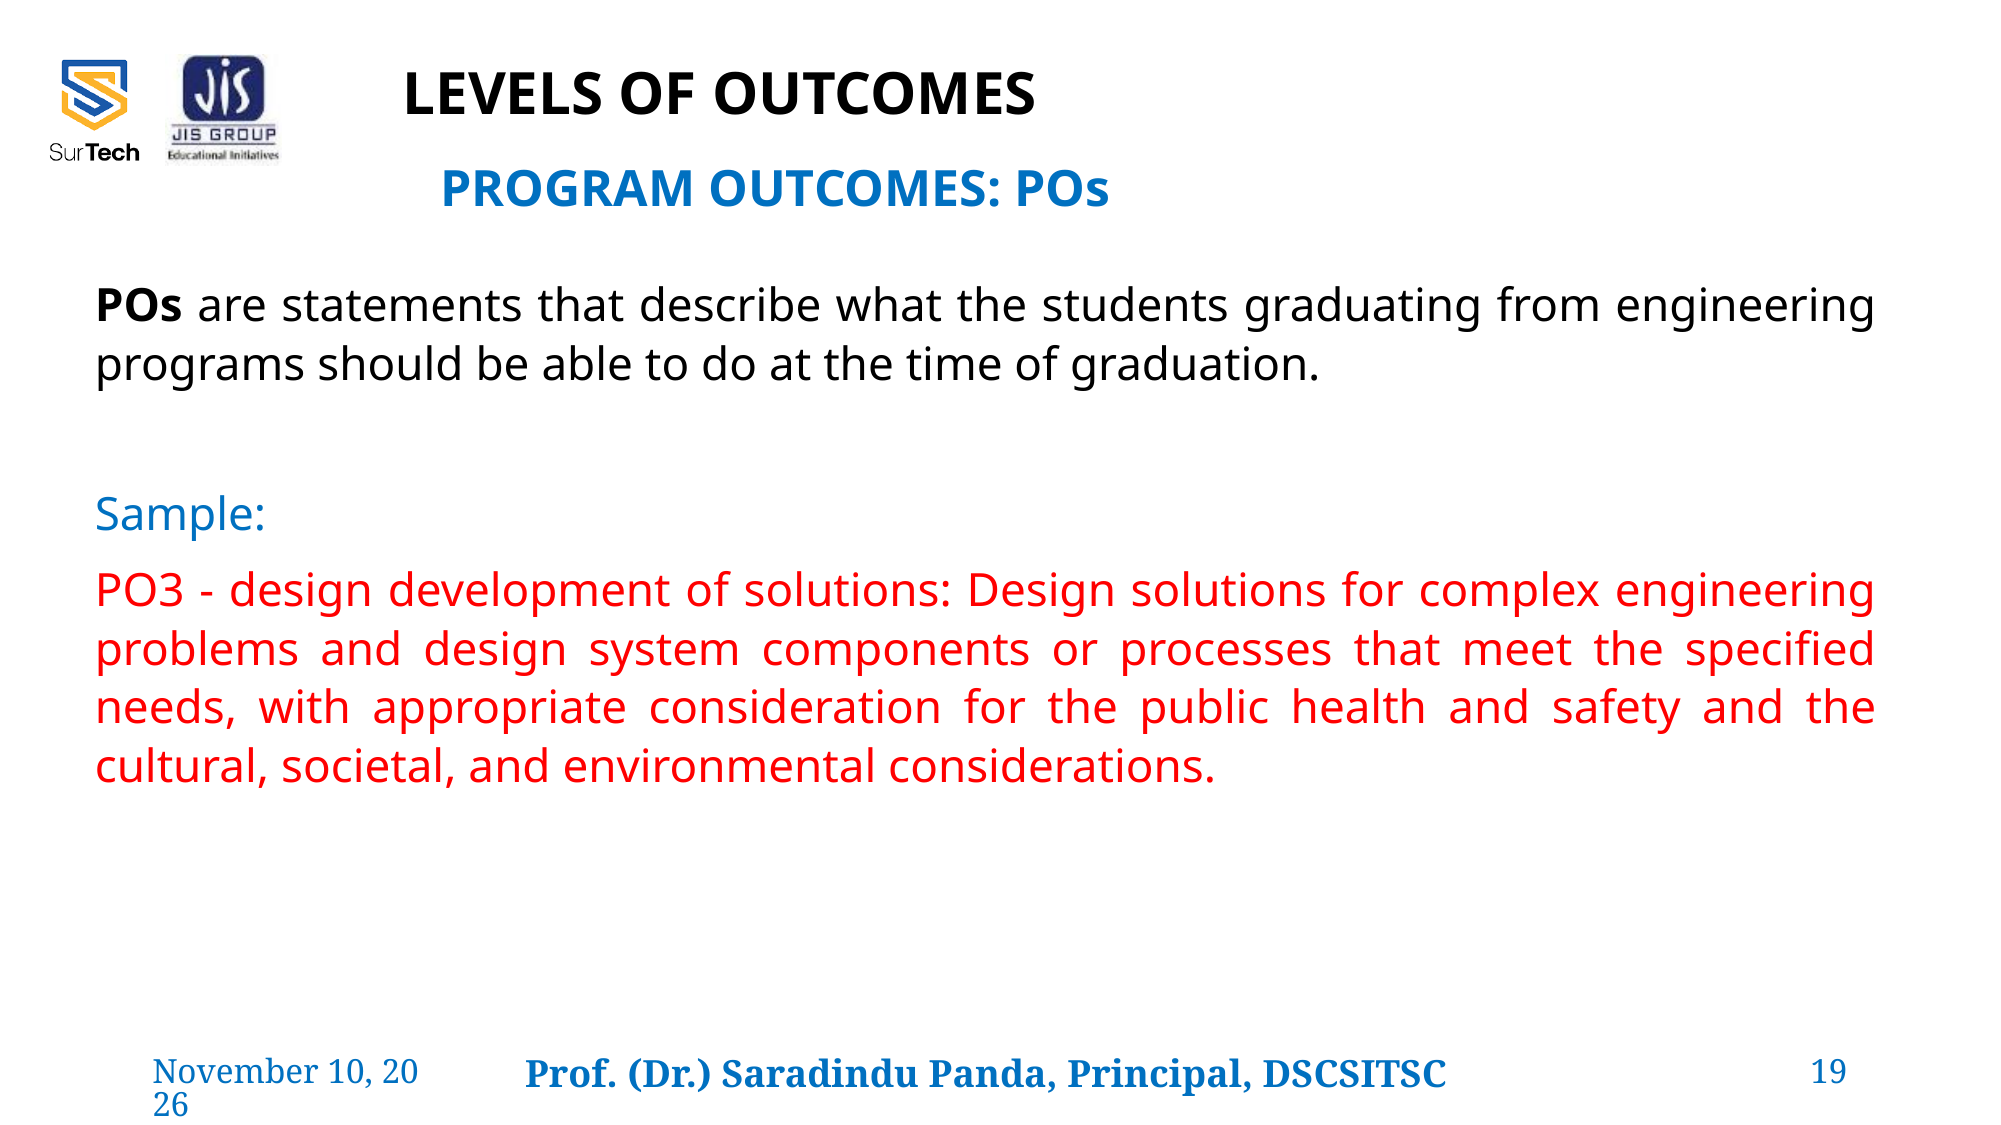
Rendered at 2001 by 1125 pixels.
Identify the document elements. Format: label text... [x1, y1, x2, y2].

title LEVELS OF OUTCOMES [387, 50, 1893, 134]
footer Prof. (Dr.) Saradindu Panda, Principal, DSCSITSC [510, 1042, 1533, 1103]
text_box PROGRAM OUTCOMES: POs [425, 144, 1770, 224]
text_box POs are statements that describe what the students graduating from engineering programs should be able to do at the time of graduation. Sample: PO3 - design development of solutions: Design solutions for complex engineering problems and design system components or processes that meet the specified needs, with appropriate consideration for the public health and safety and the cultural, societal, and environmental considerations. [80, 264, 1893, 800]
picture [23, 39, 282, 181]
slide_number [137, 1042, 436, 1103]
slide_number 19 [1644, 1042, 1863, 1103]
